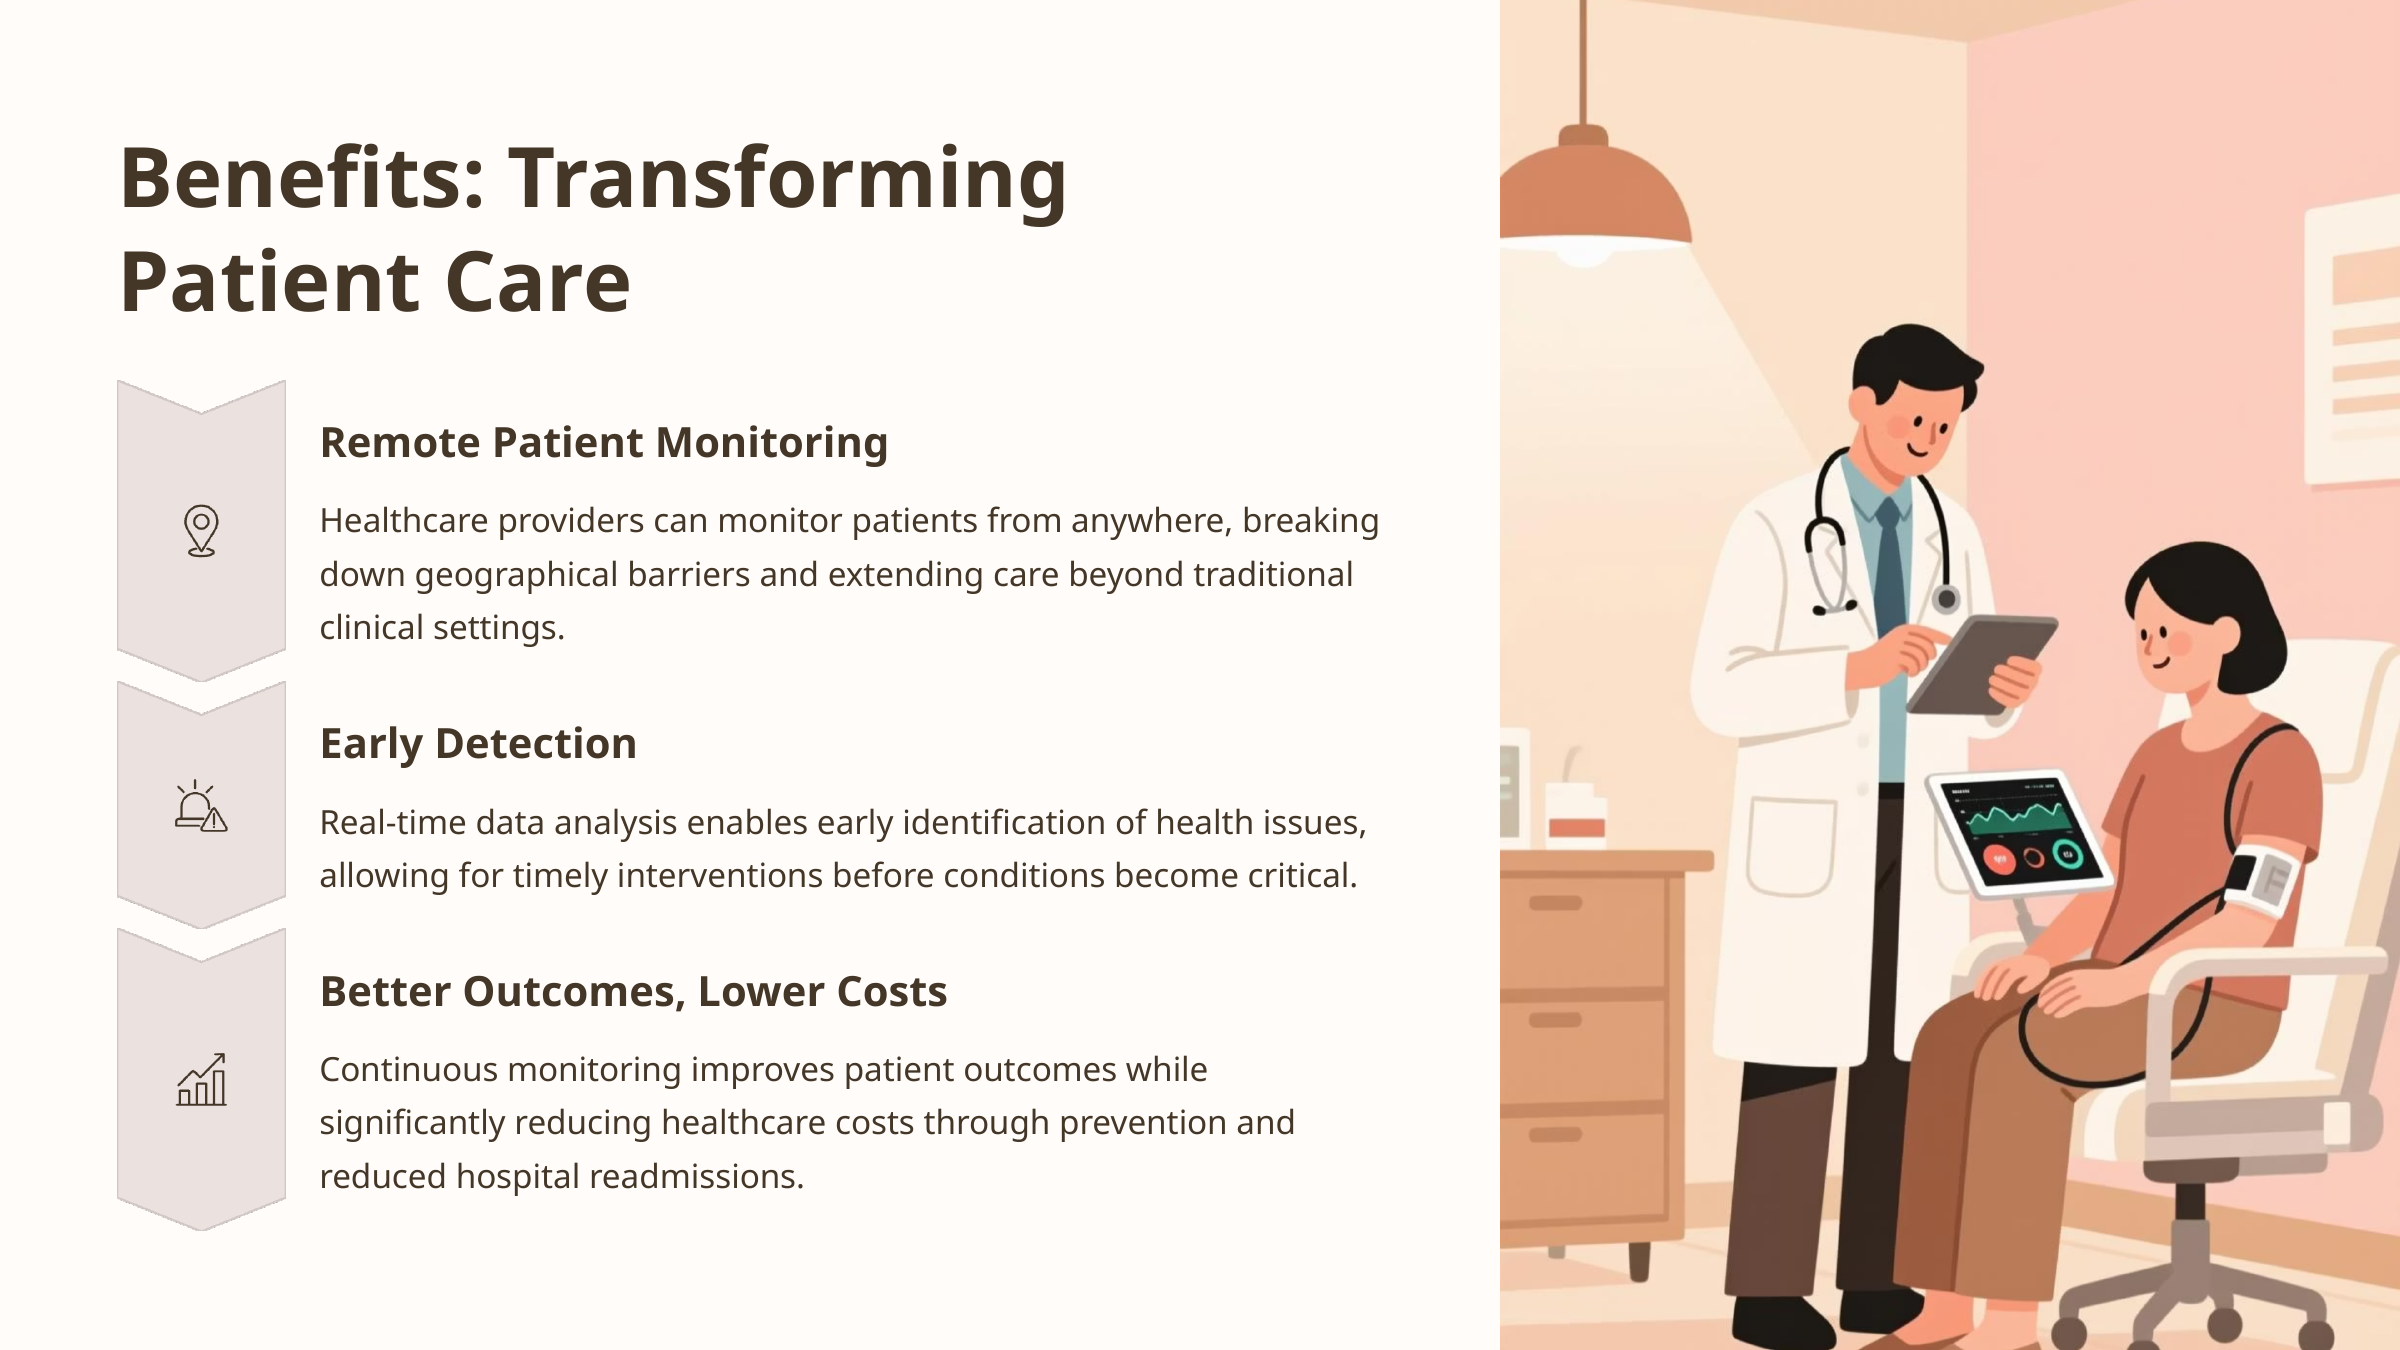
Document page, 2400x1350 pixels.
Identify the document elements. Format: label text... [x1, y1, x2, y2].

picture [117, 380, 286, 1231]
text_box Early Detection [319, 715, 740, 768]
text_box Healthcare providers can monitor patients from anywhere, breaking down geographical barriers and extending care beyond traditional clinical settings. [319, 486, 1383, 648]
text_box Benefits: Transforming Patient Care [117, 119, 1383, 330]
text_box Better Outcomes, Lower Costs [319, 962, 856, 1016]
text_box Remote Patient Monitoring [319, 413, 807, 467]
picture [1499, 0, 2400, 1350]
text_box Continuous monitoring improves patient outcomes while significantly reducing healthcare costs through prevention and reduced hospital readmissions. [319, 1035, 1383, 1197]
text_box Real-time data analysis enables early identification of health issues, allowing for timely interventions before conditions become critical. [319, 787, 1383, 896]
